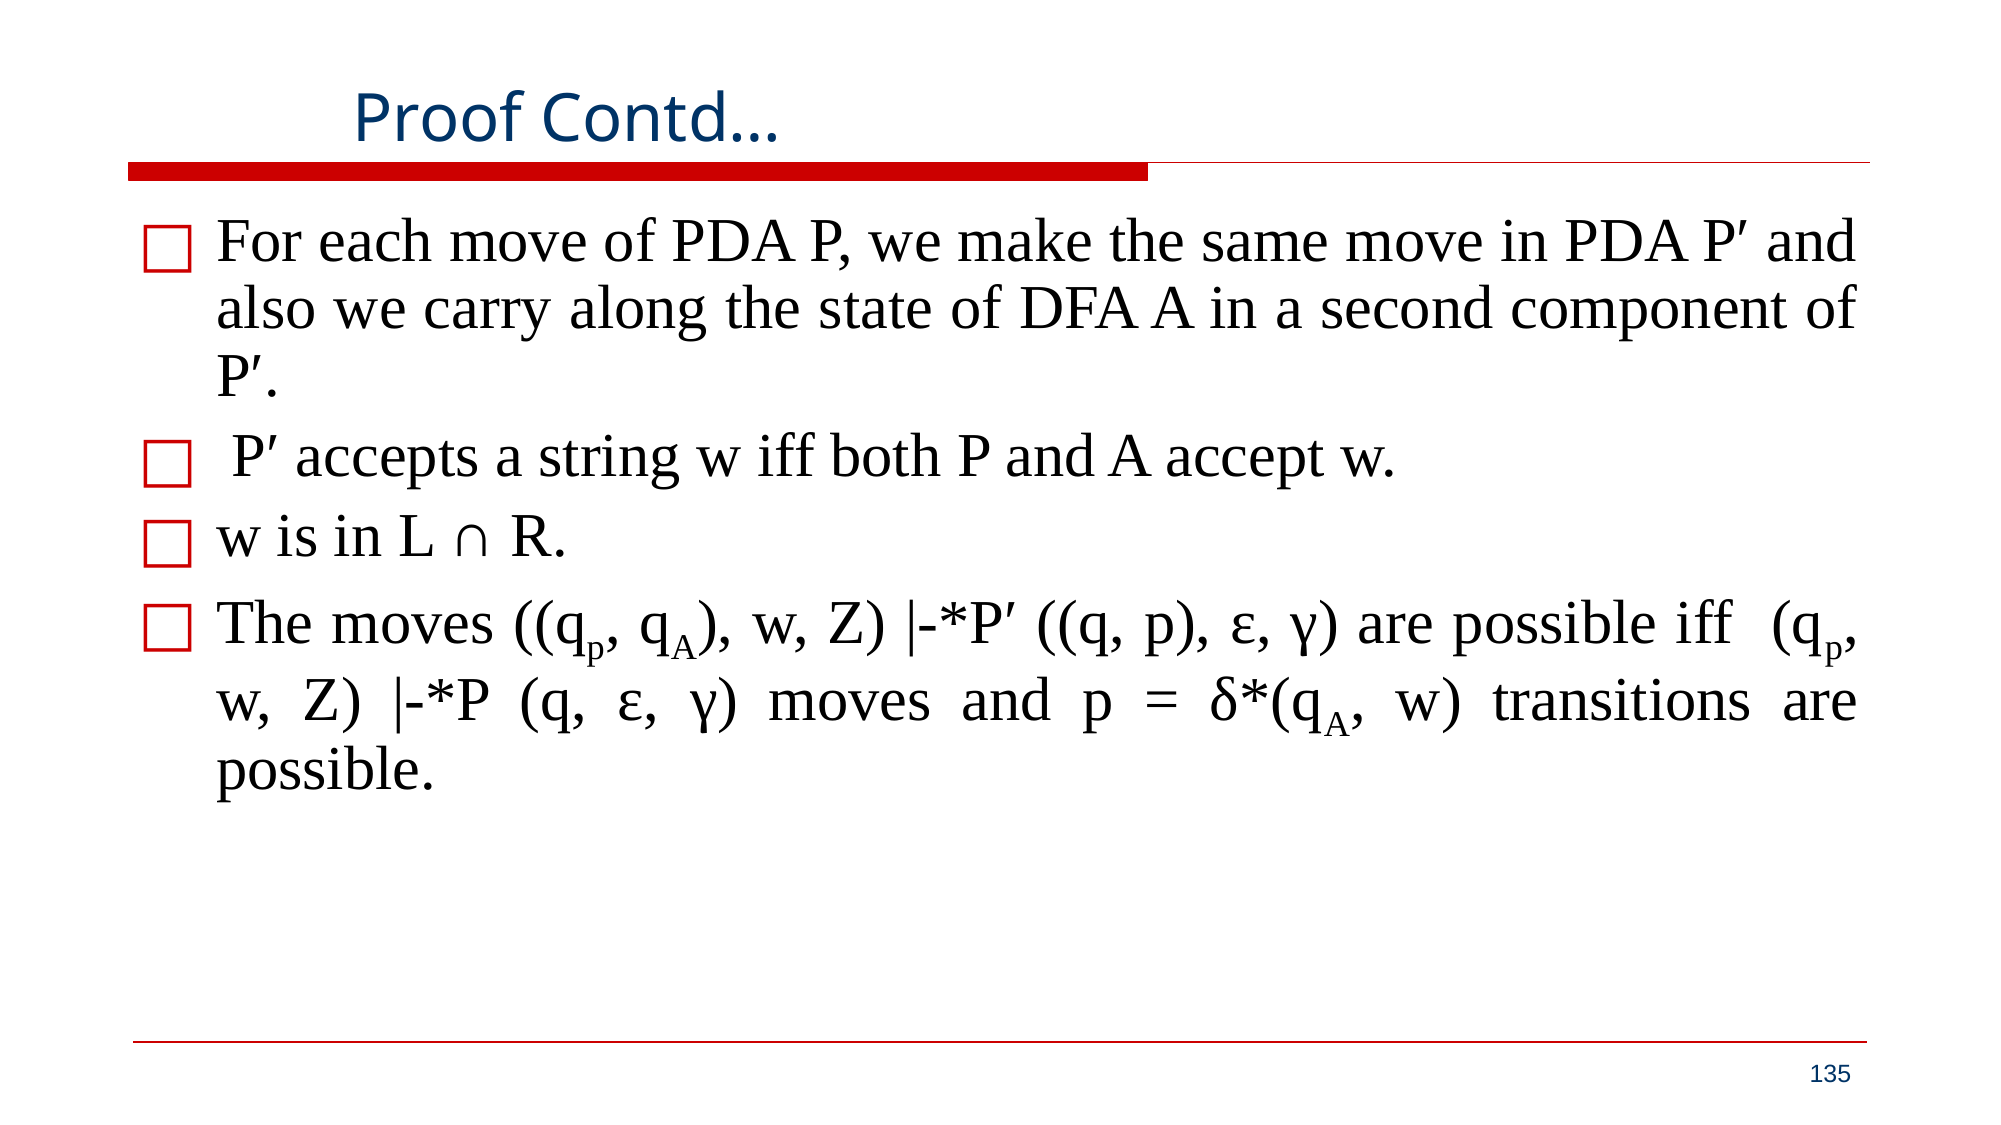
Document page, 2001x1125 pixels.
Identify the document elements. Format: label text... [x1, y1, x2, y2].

list For each move of PDA P, we make the same move in PDA P′ and also we carry along the state of DFA A in a second component of P′. P′ accepts a string w iff both P and A accept w. w is in L ∩ R. The moves ((qp, qA), w, Z) |-*P′ ((q, p), ε, γ) are possible iff (qp, w, Z) |-*P (q, ε, γ) moves and p = δ*(qA, w) transitions are possible. [123, 200, 1874, 1025]
title Proof Contd… [337, 37, 1688, 163]
slide_number ‹#› [1433, 1050, 1867, 1103]
